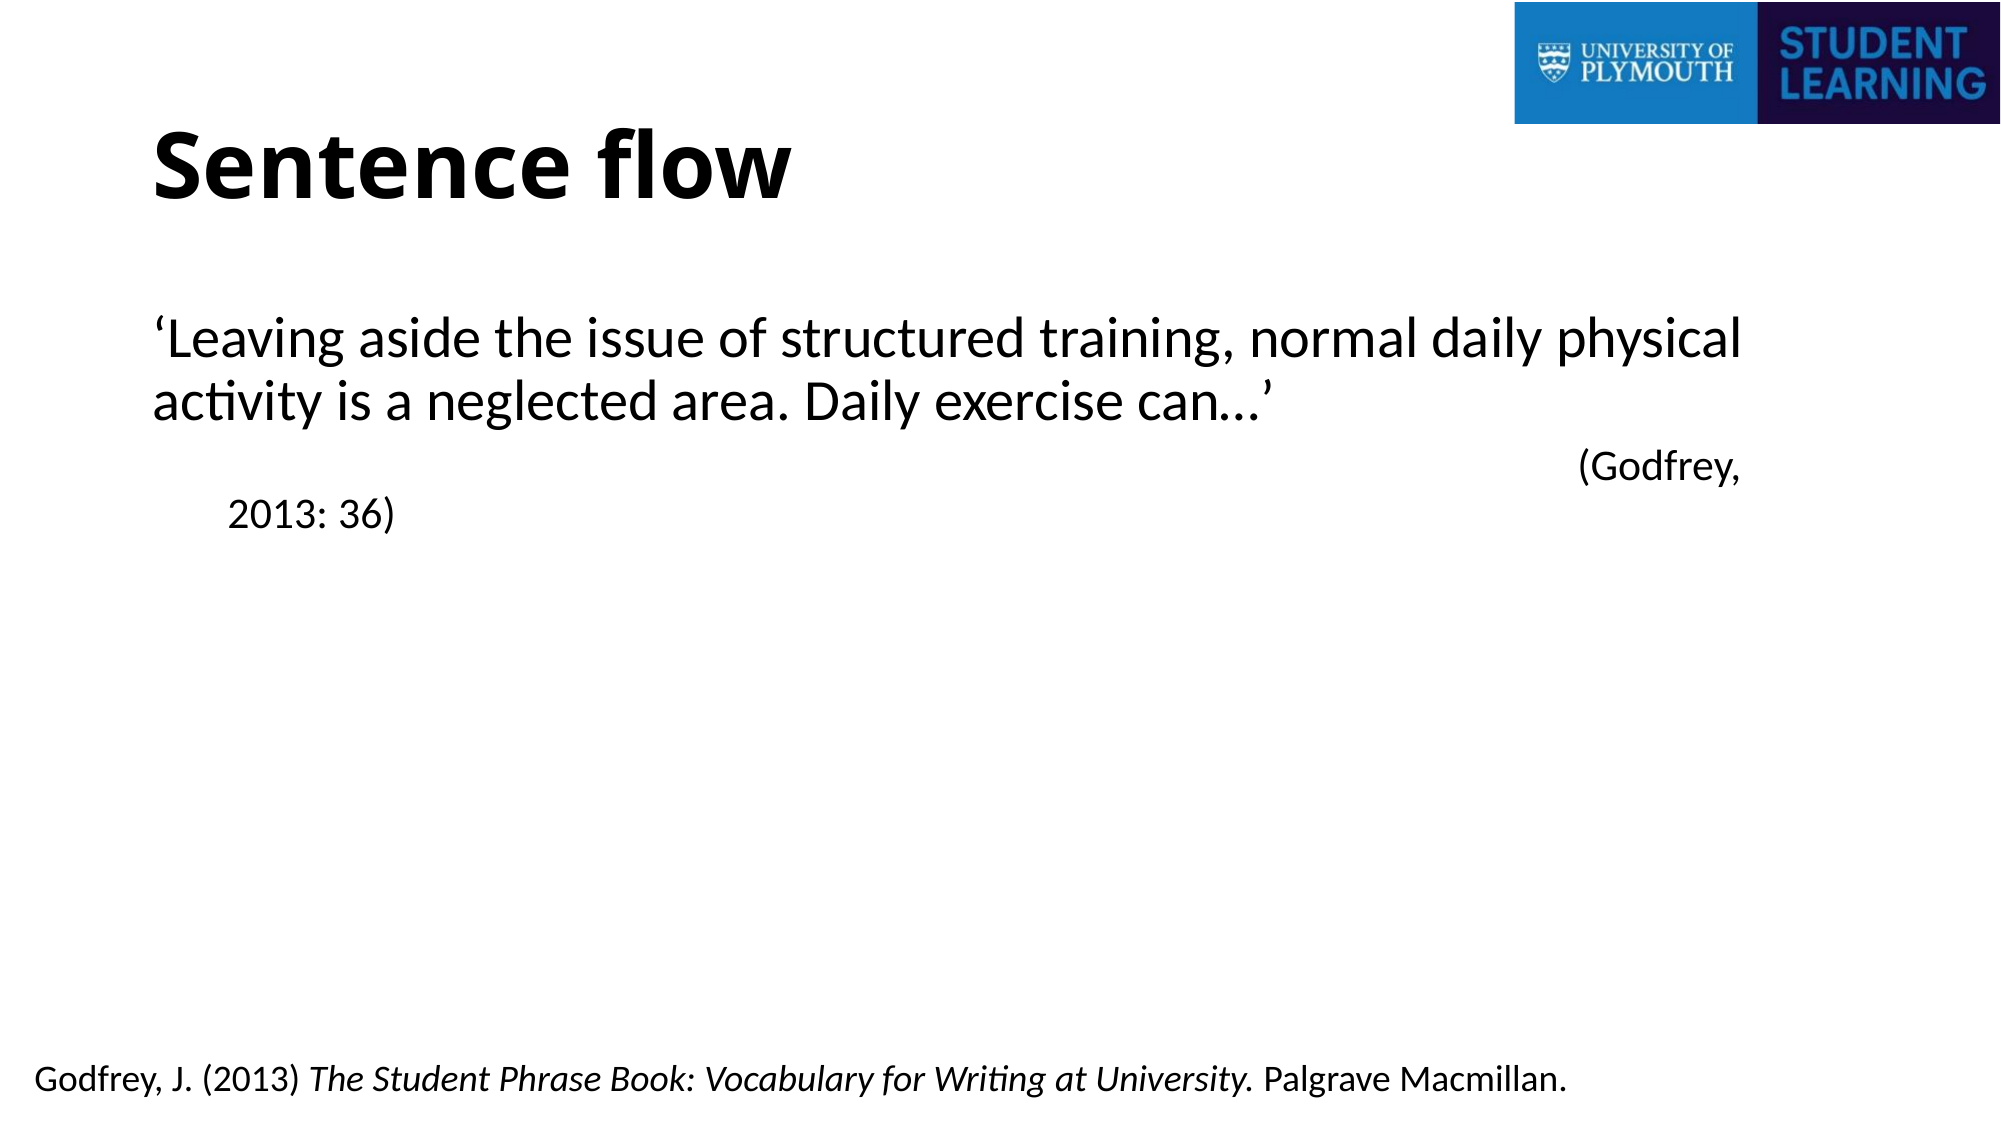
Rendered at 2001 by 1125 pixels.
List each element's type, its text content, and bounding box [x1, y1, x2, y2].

text_box Godfrey, J. (2013) The Student Phrase Book: Vocabulary for Writing at University. Palgrave Macmillan. [19, 1046, 1629, 1107]
list ‘Leaving aside the issue of structured training, normal daily physical activity is a neglected area. Daily exercise can…’ (Godfrey, 2013: 36) [137, 299, 1863, 1014]
title Sentence flow [137, 59, 1863, 278]
picture [1514, 2, 2001, 124]
